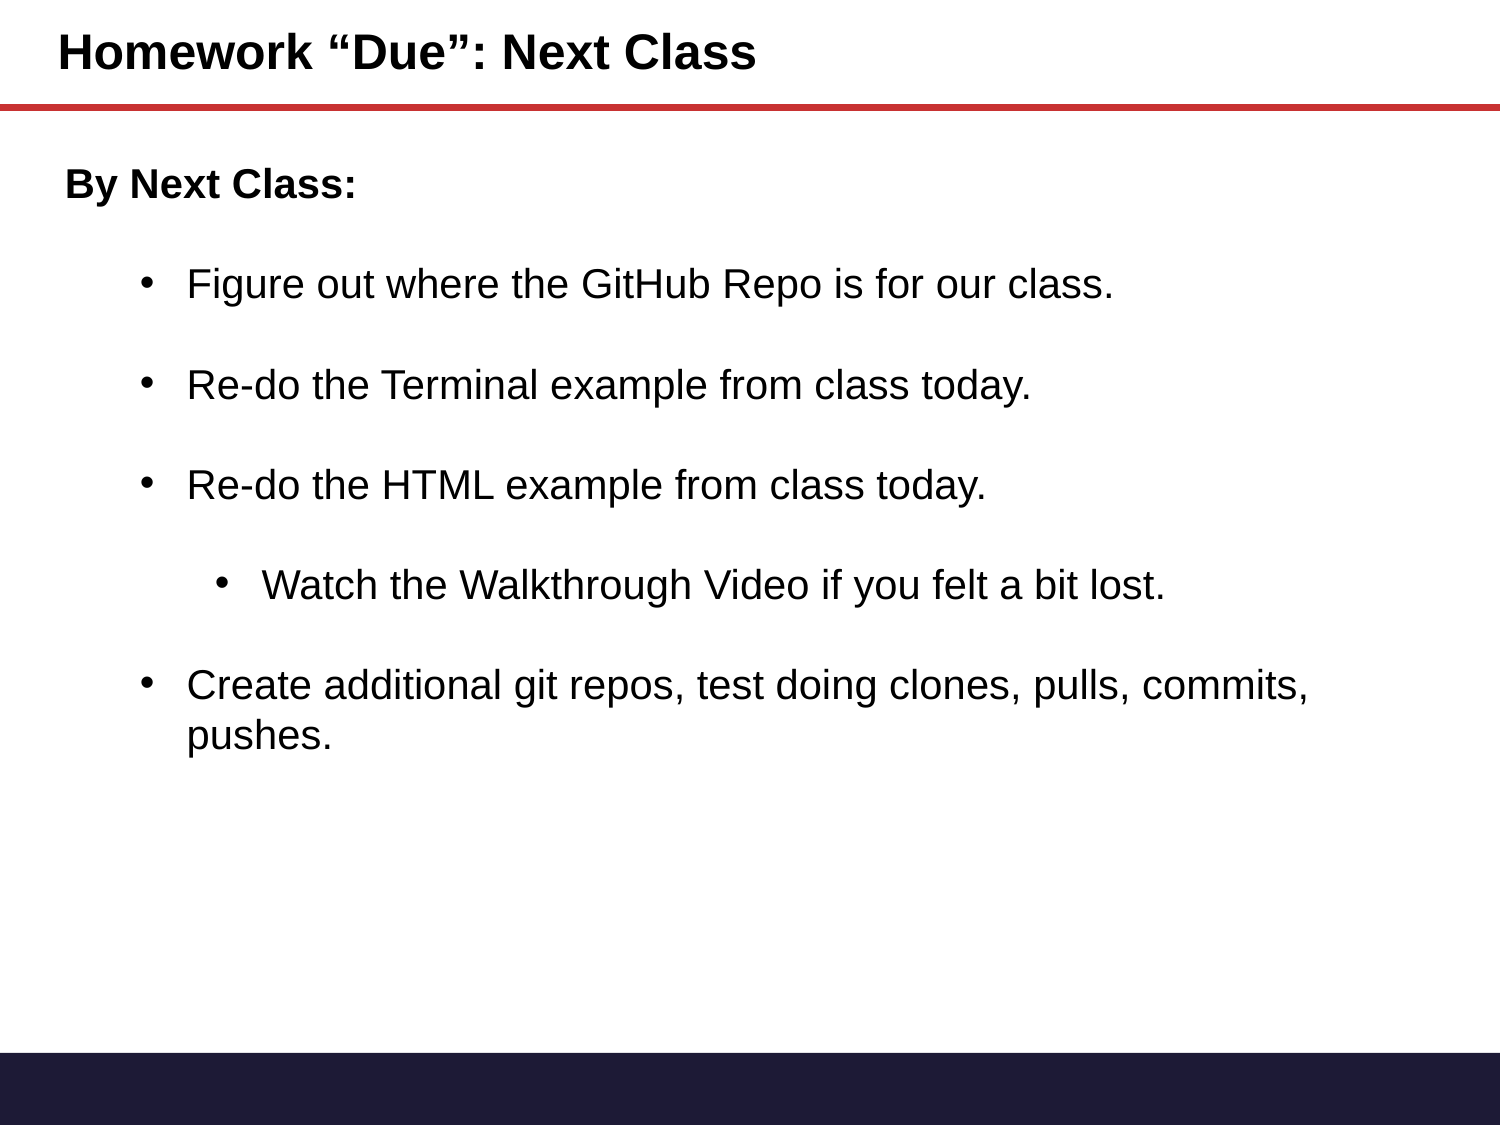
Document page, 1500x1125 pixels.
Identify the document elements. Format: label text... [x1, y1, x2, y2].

title Homework “Due”: Next Class [49, 0, 948, 108]
text_box By Next Class: Figure out where the GitHub Repo is for our class. Re-do the Terminal example from class today. Re-do the HTML example from class today. Watch the Walkthrough Video if you felt a bit lost. Create additional git repos, test doing clones, pulls, commits, pushes. [49, 149, 1475, 865]
